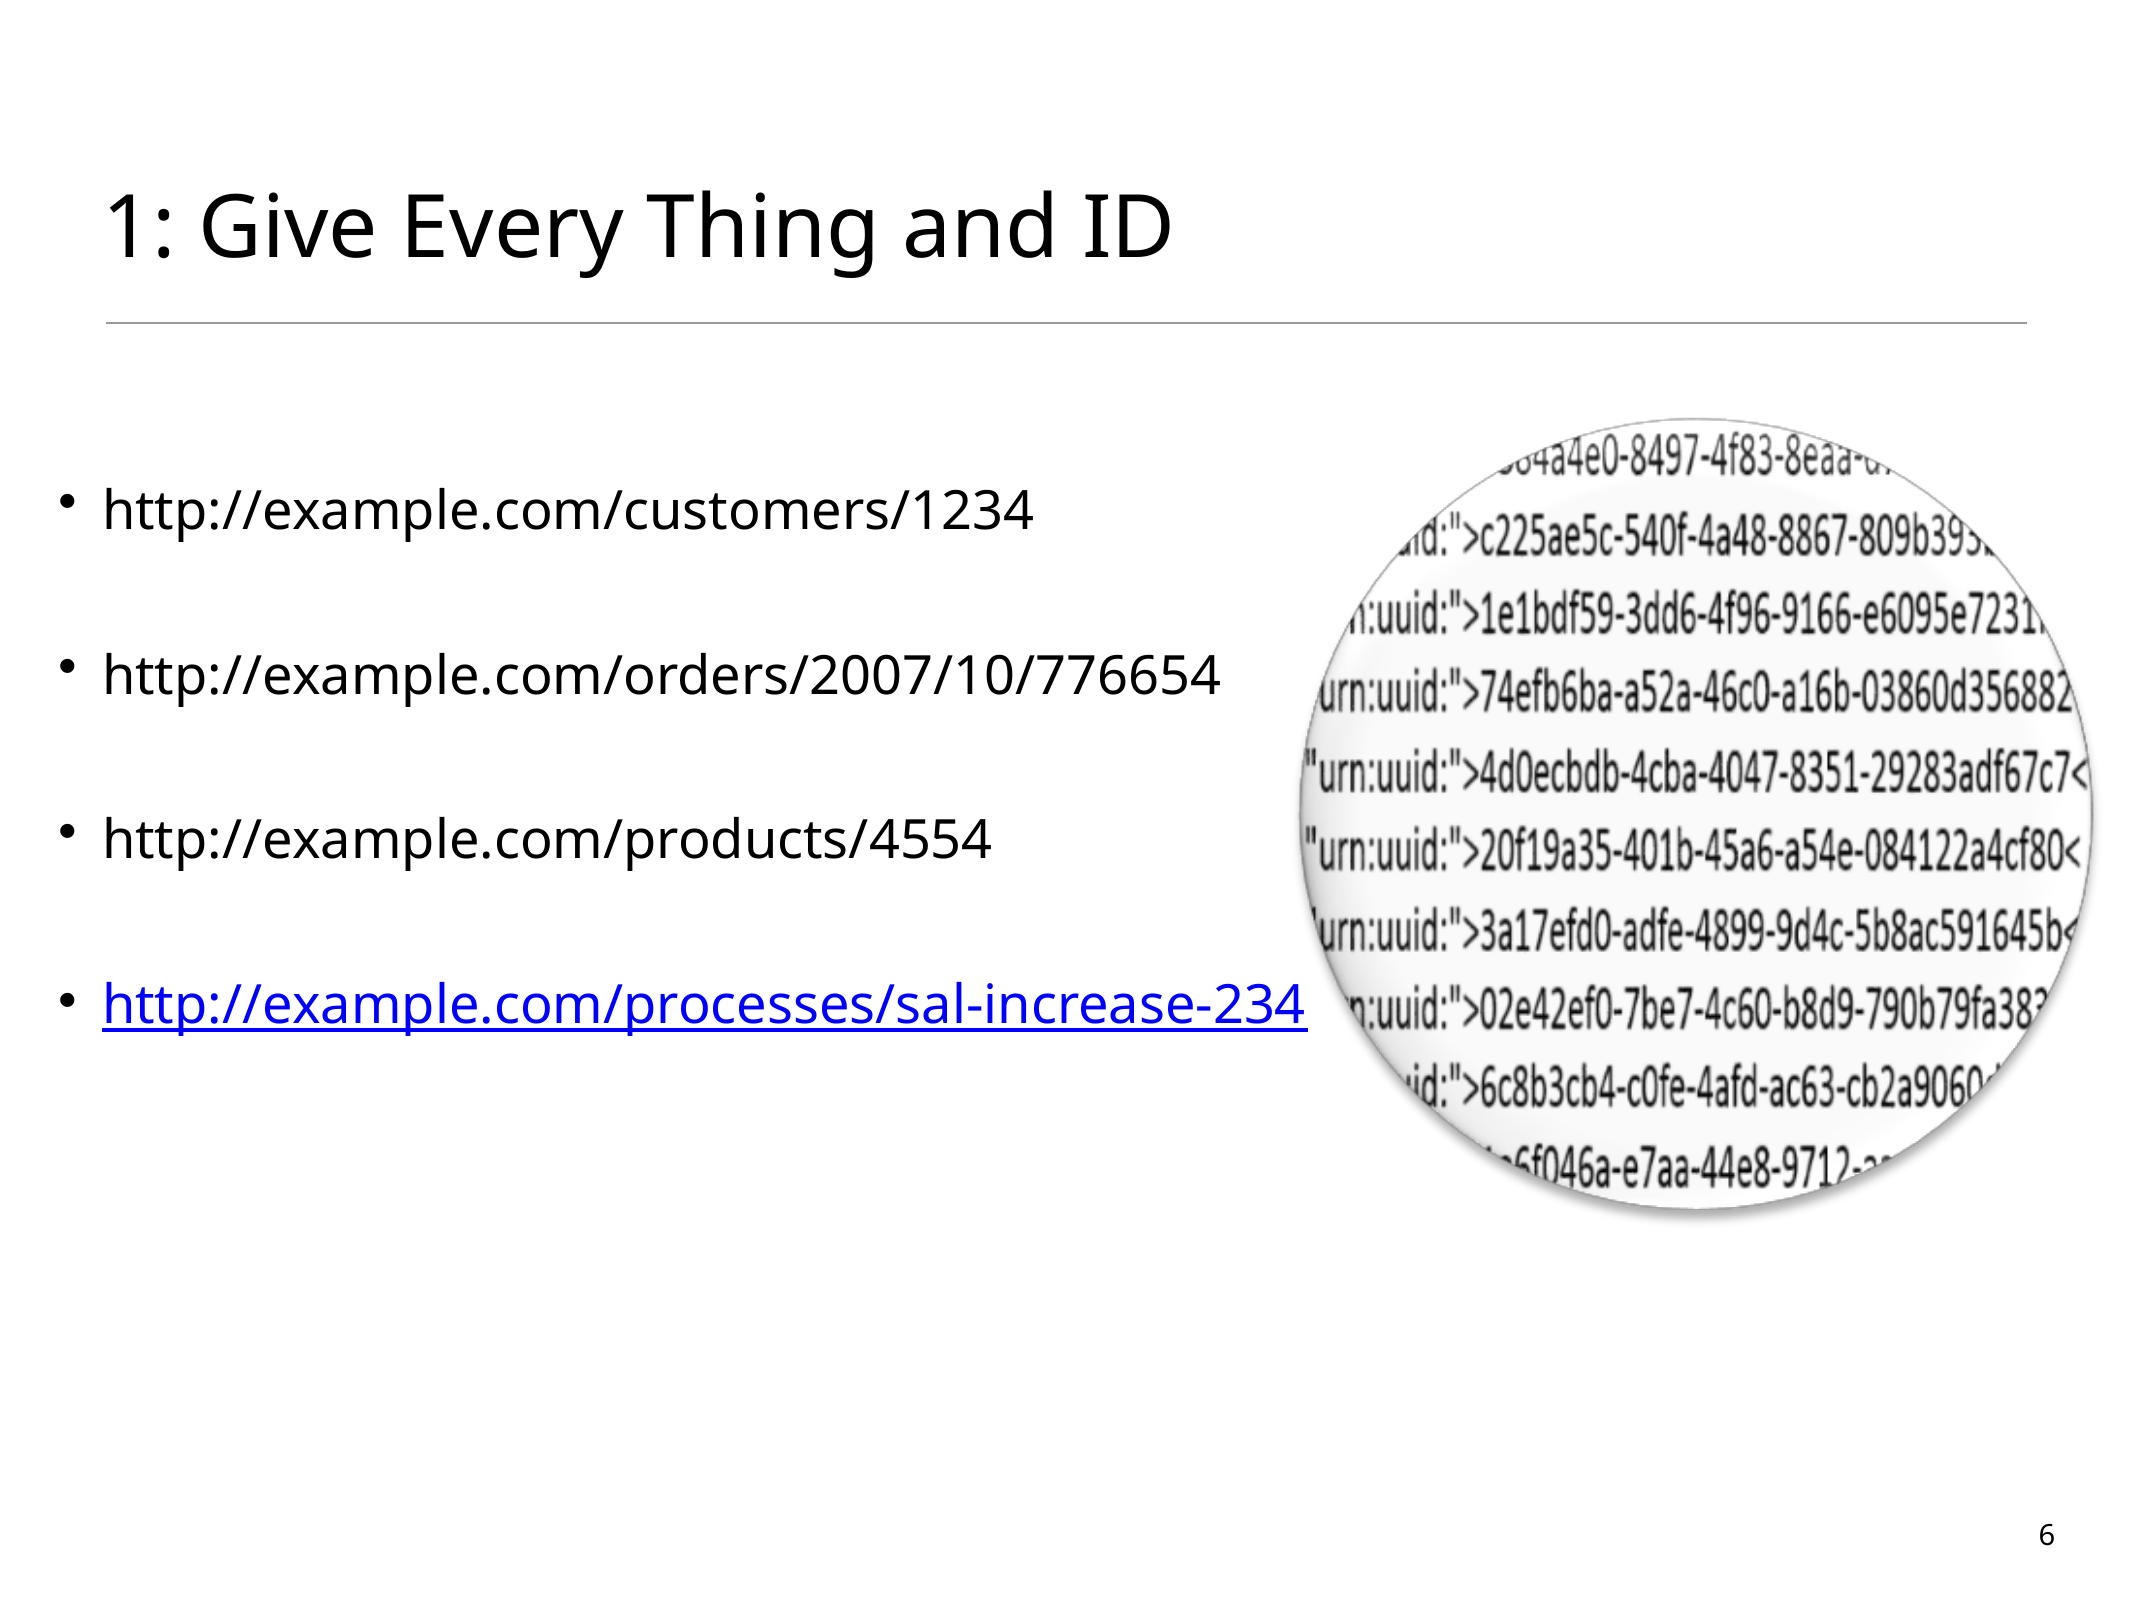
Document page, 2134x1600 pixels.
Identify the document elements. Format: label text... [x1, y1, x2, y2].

list http://example.com/customers/1234 http://example.com/orders/2007/10/776654 http://example.com/products/4554 http://example.com/processes/sal-increase-234 [49, 466, 1861, 1600]
picture [1283, 411, 2111, 1238]
slide_number 6 [2028, 1507, 2065, 1558]
title 1: Give Every Thing and ID [93, 53, 2041, 284]
